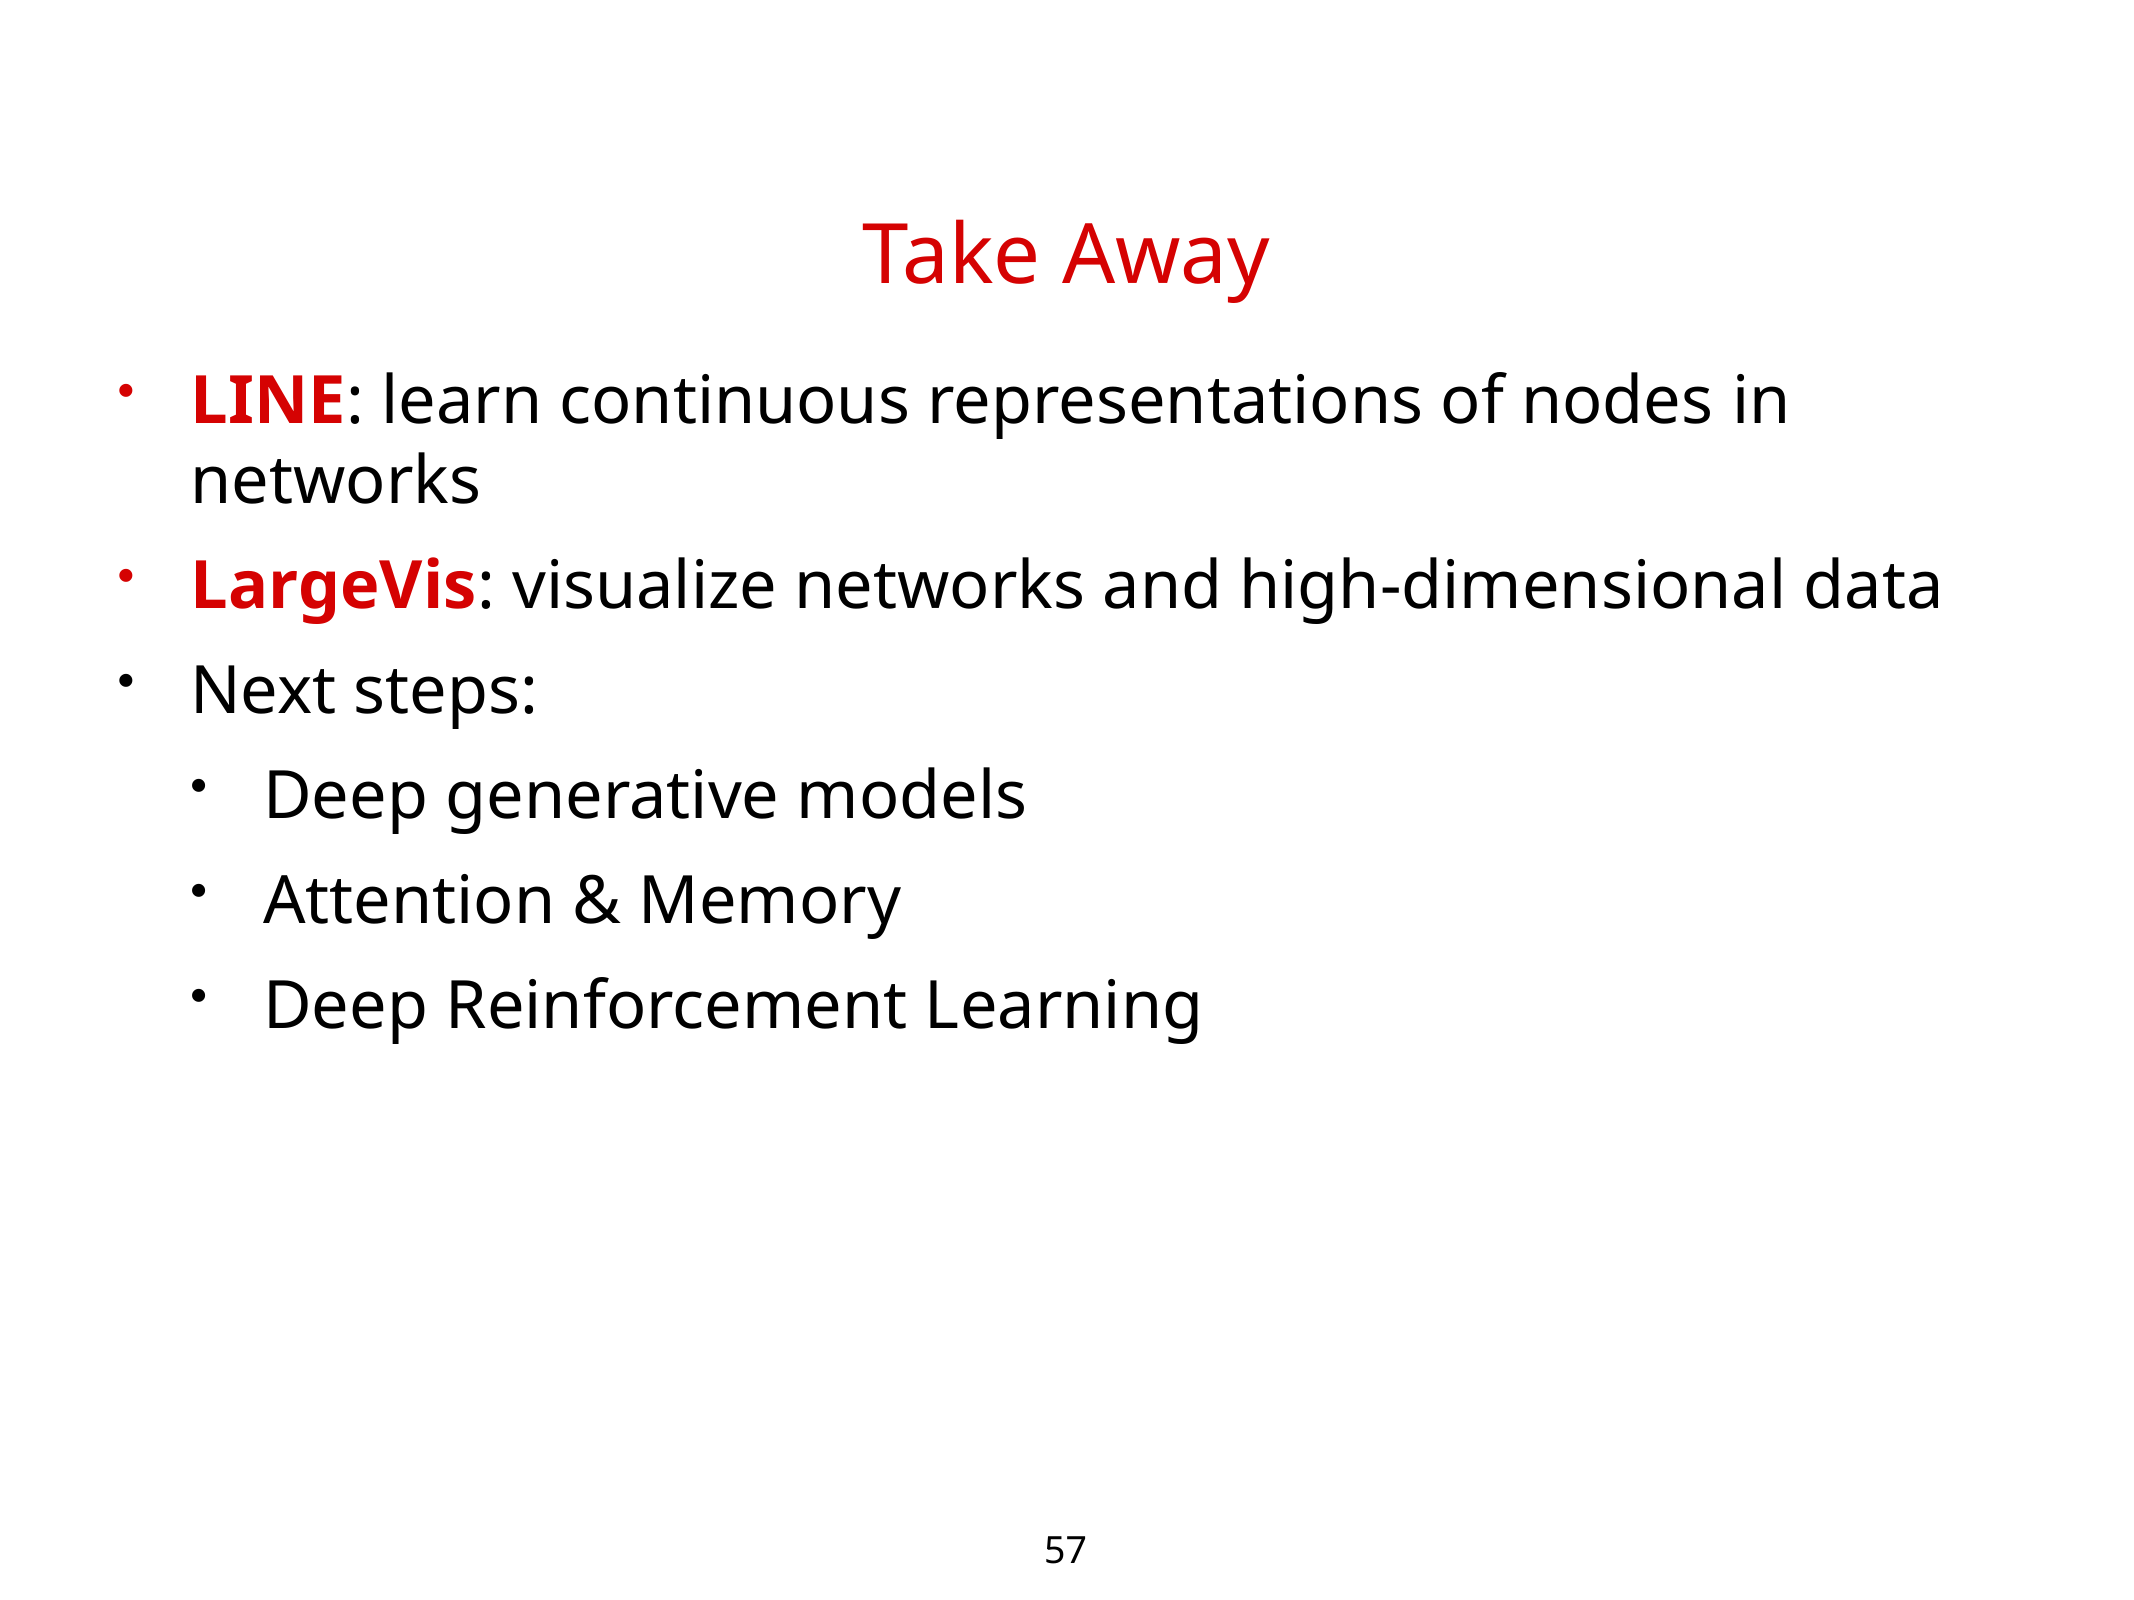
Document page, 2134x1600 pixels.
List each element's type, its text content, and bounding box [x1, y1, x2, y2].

list LINE: learn continuous representations of nodes in networks LargeVis: visualize networks and high-dimensional data Next steps: Deep generative models Attention & Memory Deep Reinforcement Learning [108, 297, 2021, 1101]
title Take Away [155, 72, 1978, 297]
slide_number 57 [1034, 1517, 1097, 1581]
